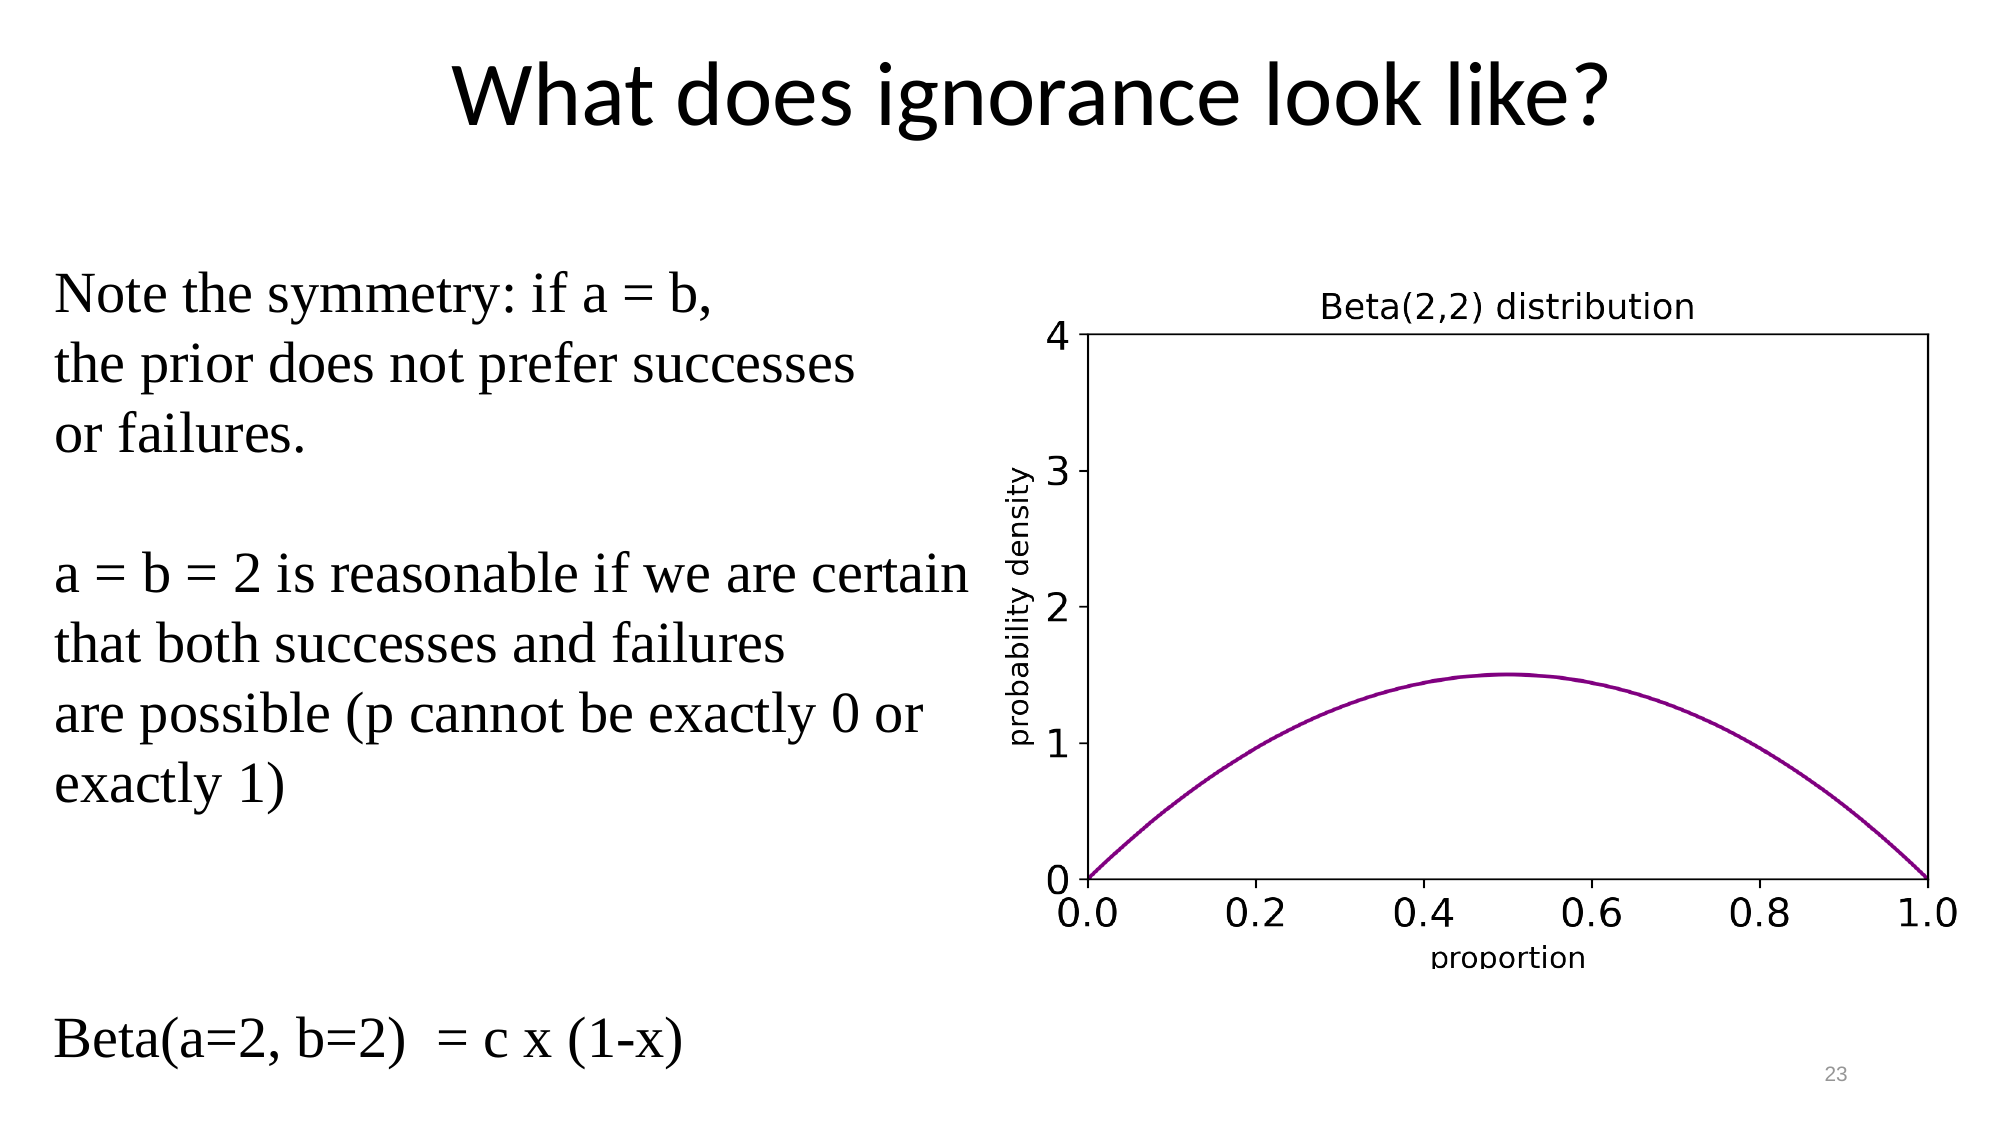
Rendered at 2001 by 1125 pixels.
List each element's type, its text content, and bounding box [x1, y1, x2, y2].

text_box Beta(a=2, b=2) = c x (1-x) [39, 992, 709, 1077]
slide_number 23 [1412, 1042, 1863, 1103]
text_box Note the symmetry: if a = b, the prior does not prefer successes or failures. a = b = 2 is reasonable if we are certain that both successes and failures are possible (p cannot be exactly 0 or exactly 1) [39, 247, 952, 822]
picture [952, 246, 2000, 969]
title What does ignorance look like? [264, 10, 1800, 182]
